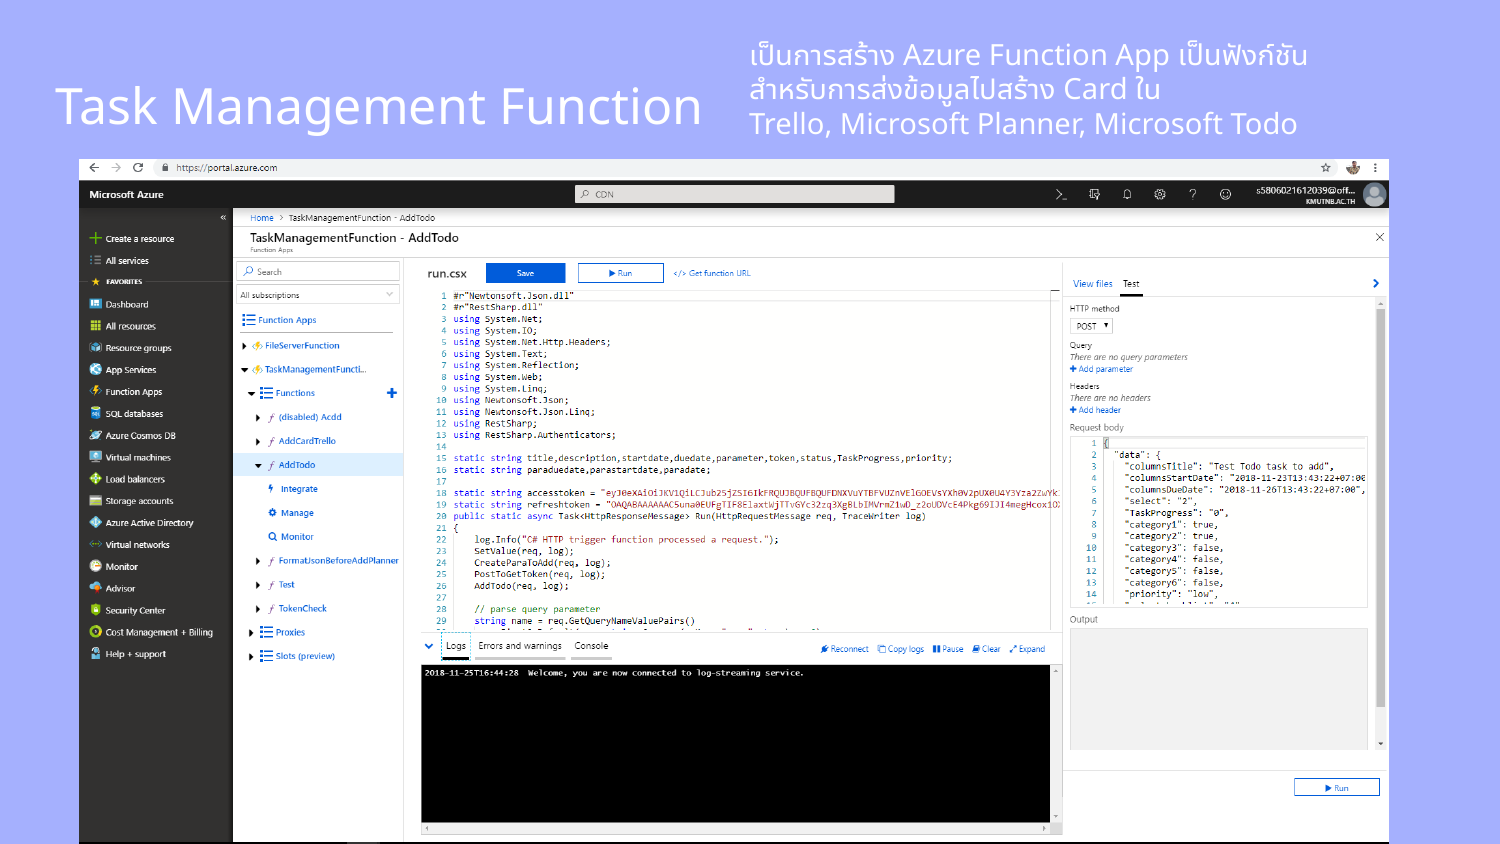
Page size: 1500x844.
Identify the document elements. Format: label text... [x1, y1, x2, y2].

text_box Task Management Function [40, 46, 734, 150]
text_box เป็นการสร้าง Azure Function App เป็นฟังก์ชัน สำหรับการส่งข้อมูลไปสร้าง Card ใน Trello, Microsoft Planner, Microsoft Todo [734, 20, 1444, 164]
picture [79, 159, 1390, 844]
